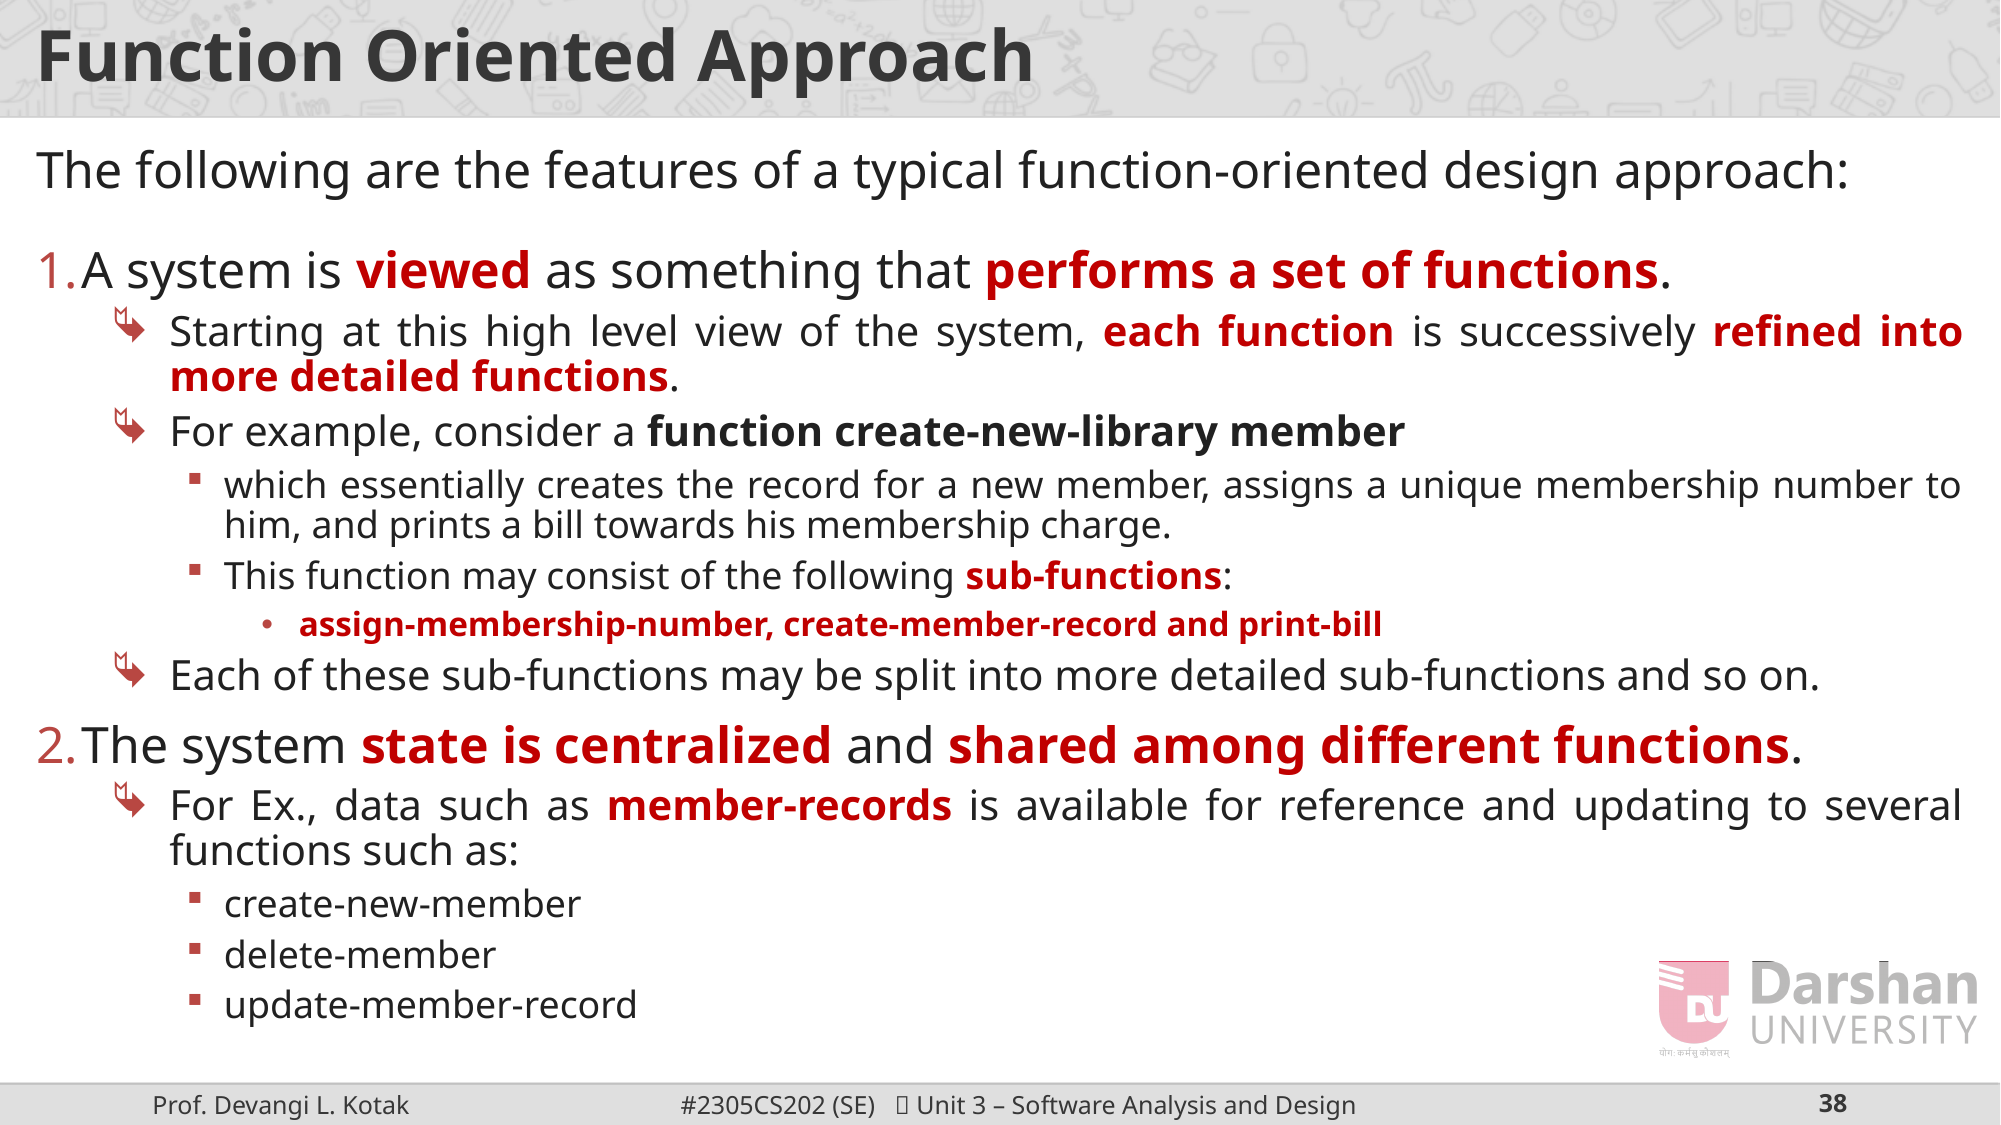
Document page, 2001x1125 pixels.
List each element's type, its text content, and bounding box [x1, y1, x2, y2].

text_box The following are the features of a typical function-oriented design approach: [21, 130, 1979, 206]
list A system is viewed as something that performs a set of functions. Starting at this high level view of the system, each function is successively refined into more detailed functions. For example, consider a function create-new-library member which essentially creates the record for a new member, assigns a unique membership number to him, and prints a bill towards his membership charge. This function may consist of the following sub-functions: assign-membership-number, create-member-record and print-bill Each of these sub-functions may be split into more detailed sub-functions and so on. The system state is centralized and shared among different functions. For Ex., data such as member-records is available for reference and updating to several functions such as: create-new-member delete-member update-member-record [21, 238, 1979, 1059]
title Function Oriented Approach [0, 0, 2000, 117]
